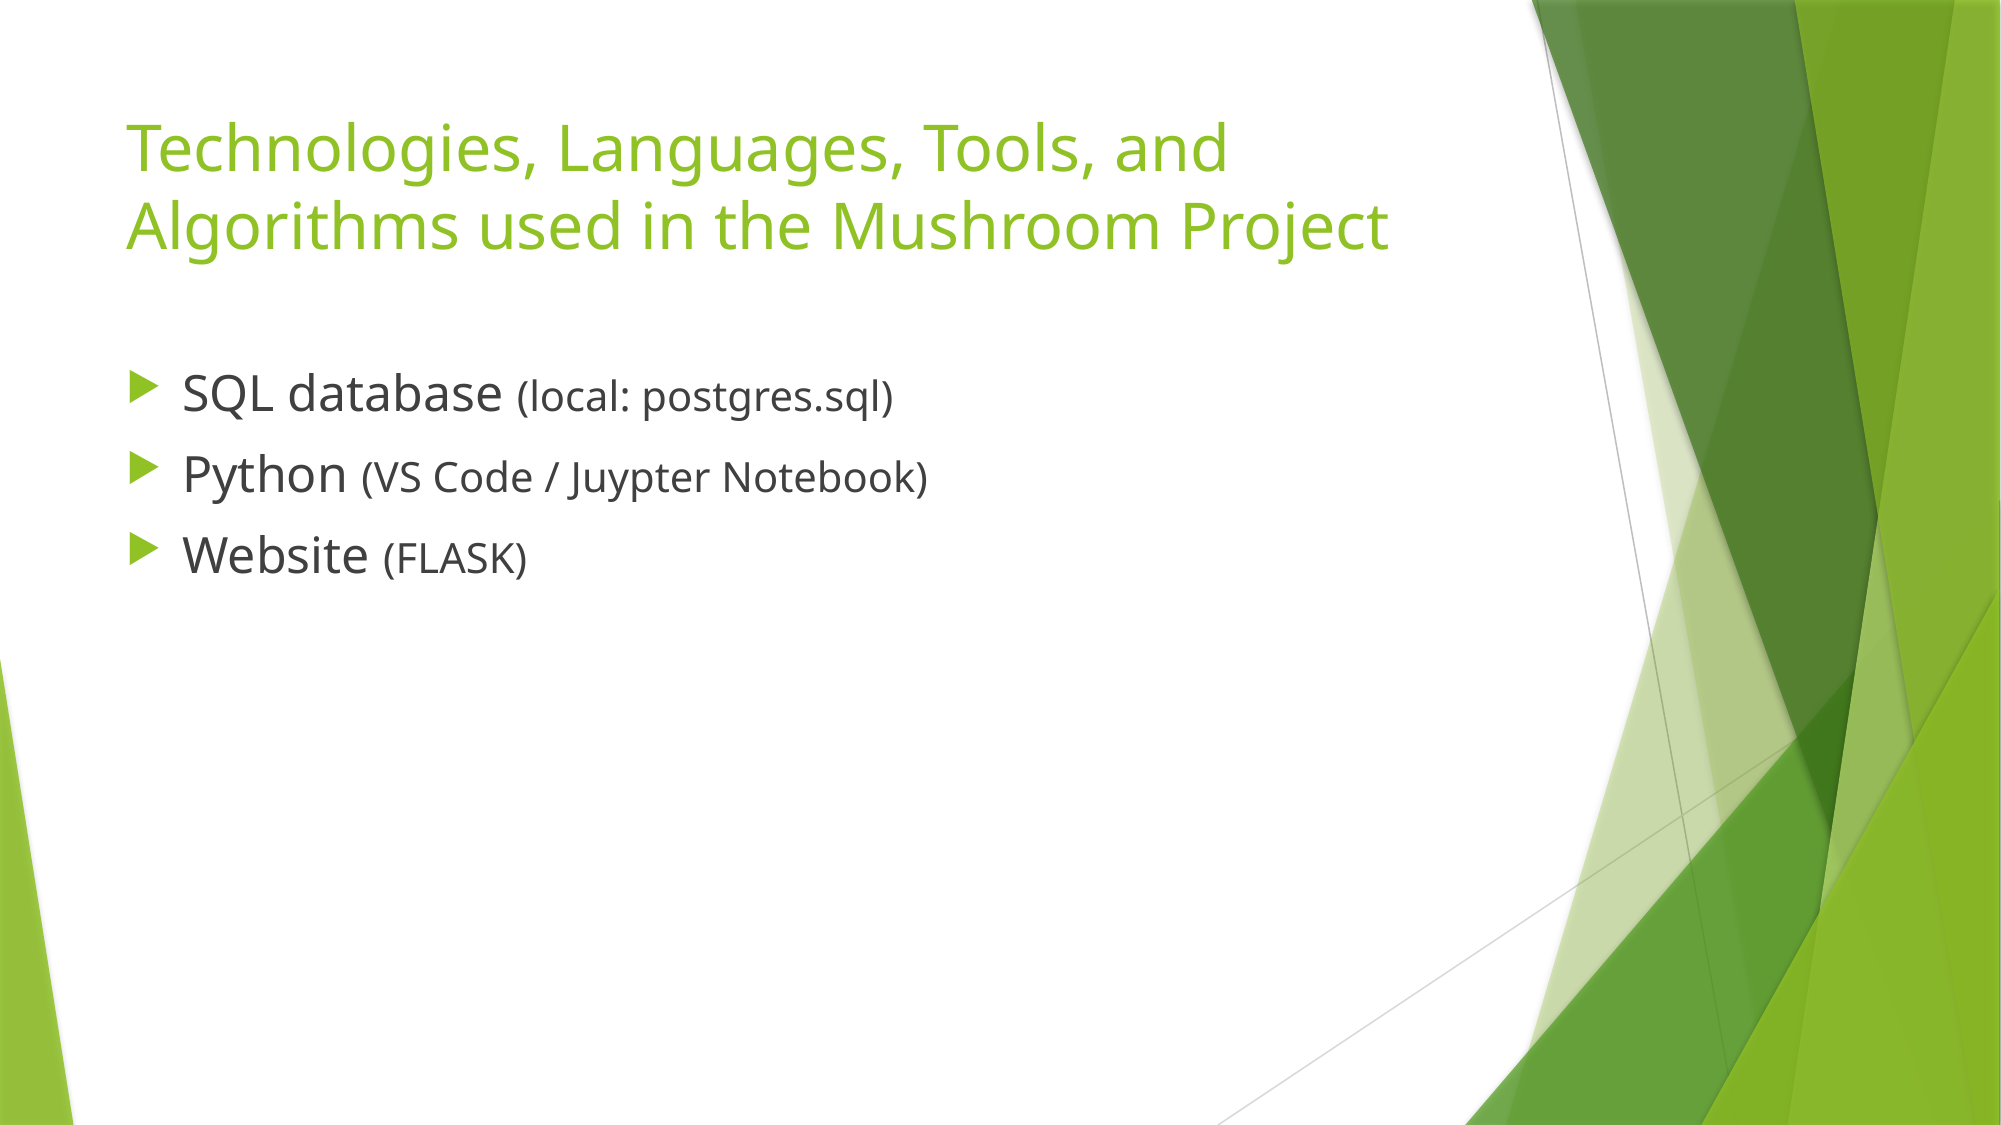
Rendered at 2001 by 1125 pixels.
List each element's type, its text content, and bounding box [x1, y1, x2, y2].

list SQL database (local: postgres.sql) Python (VS Code / Juypter Notebook) Website (FLASK) [111, 354, 1522, 992]
title Technologies, Languages, Tools, and Algorithms used in the Mushroom Project [111, 99, 1522, 317]
